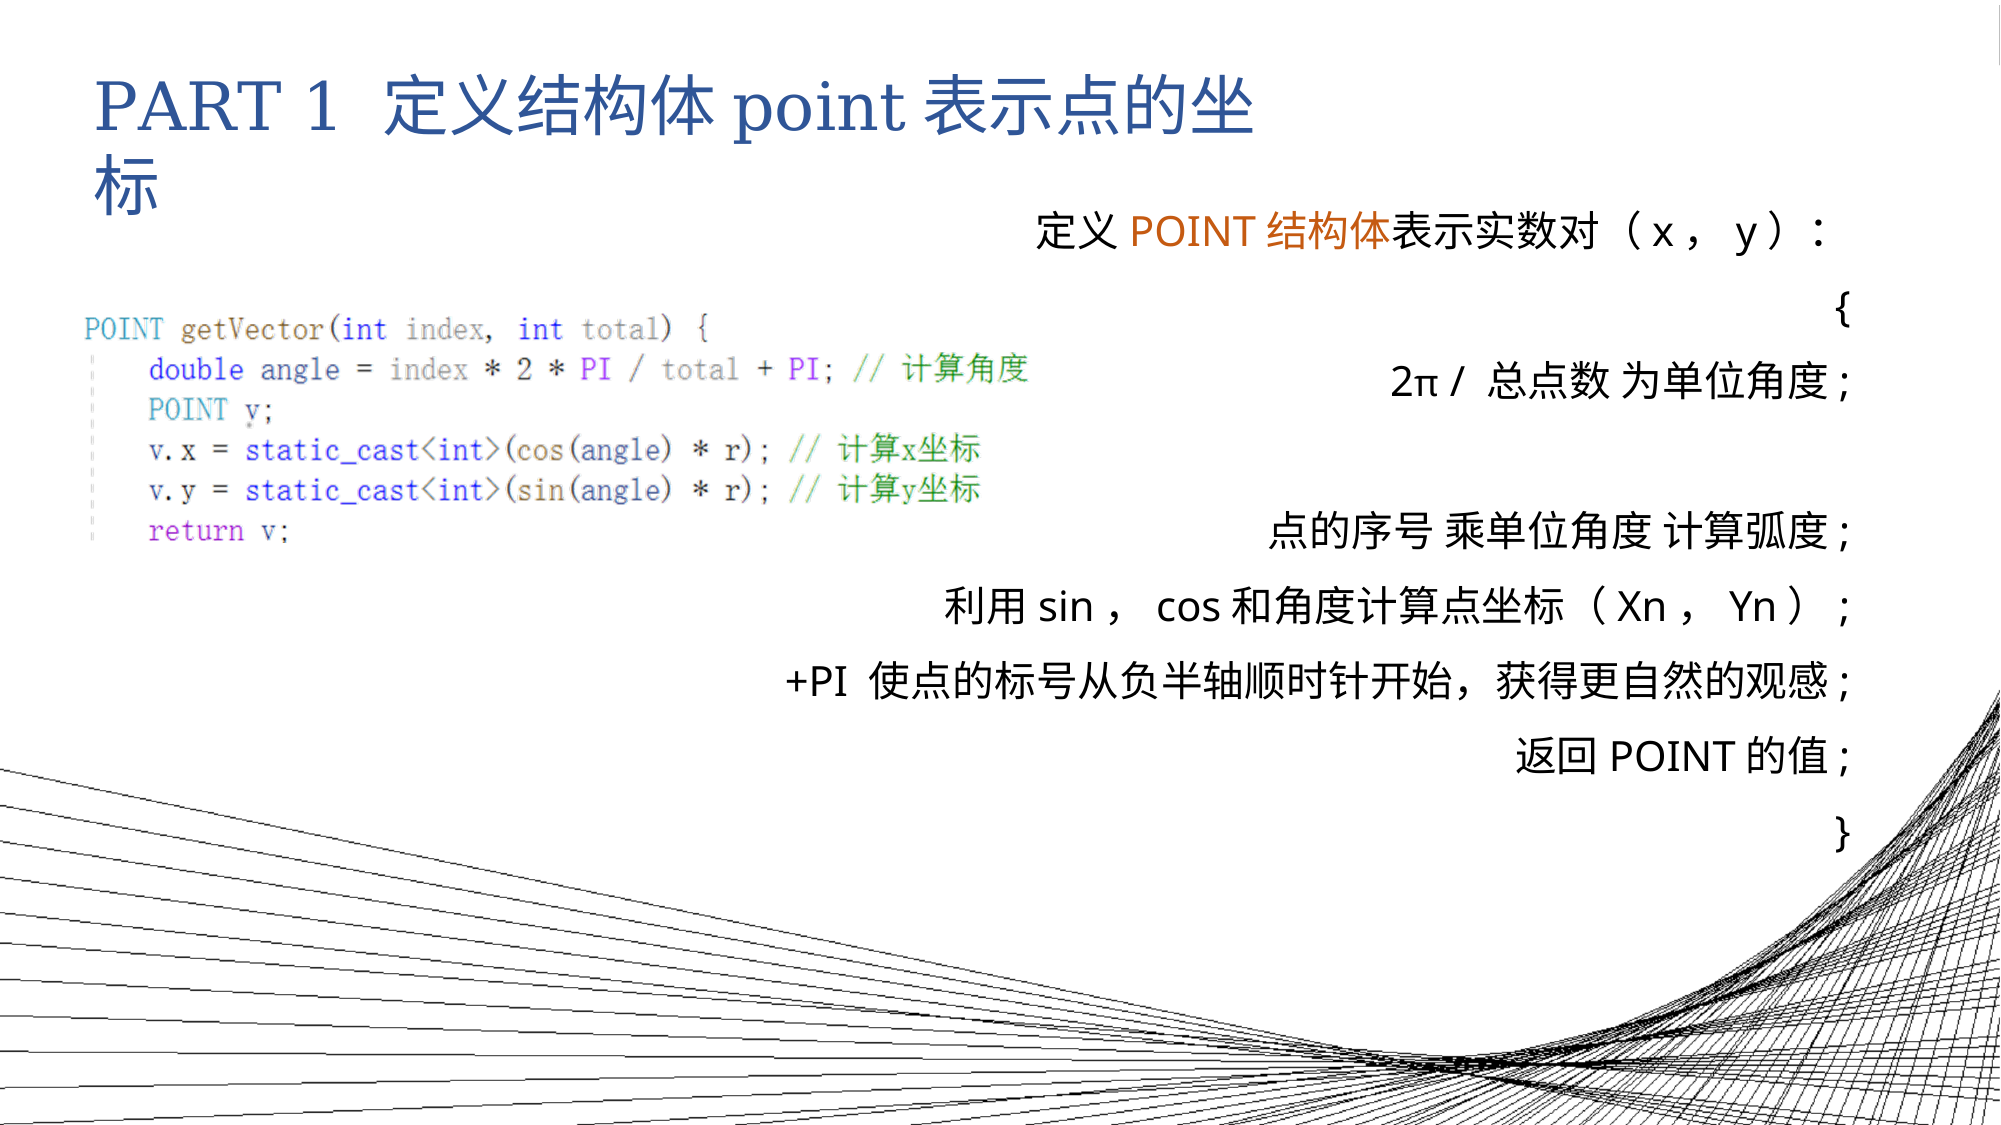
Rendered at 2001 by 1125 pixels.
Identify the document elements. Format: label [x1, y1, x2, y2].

picture [79, 307, 1049, 543]
list [0, 5, 2000, 1125]
